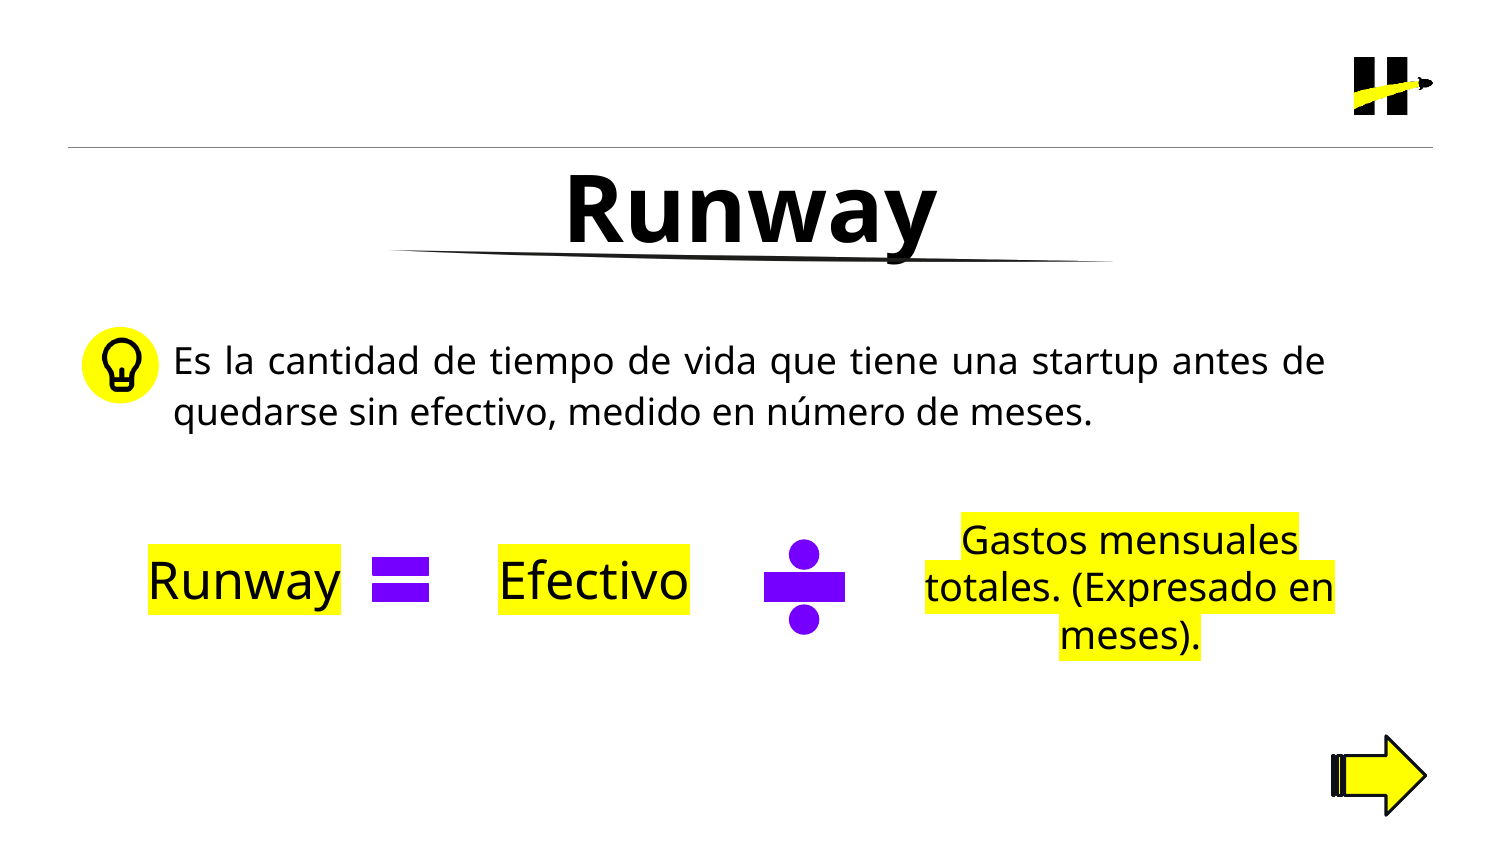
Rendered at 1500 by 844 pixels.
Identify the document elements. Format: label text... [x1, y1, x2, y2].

text_box Efectivo [444, 532, 744, 626]
text_box Runway [125, 532, 363, 626]
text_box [82, 327, 159, 403]
text_box [1344, 735, 1426, 816]
picture [0, 0, 1500, 123]
text_box [372, 557, 429, 575]
text_box [764, 572, 844, 602]
text_box Es la cantidad de tiempo de vida que tiene una startup antes de quedarse sin efectivo, medido en número de meses. [157, 314, 1342, 458]
text_box Runway [0, 123, 1500, 286]
picture [0, 286, 1500, 844]
picture [386, 250, 1114, 262]
text_box [789, 540, 819, 569]
text_box [789, 605, 819, 634]
text_box [1337, 755, 1343, 796]
text_box [372, 583, 429, 602]
text_box Gastos mensuales totales. (Expresado en meses). [884, 499, 1377, 673]
